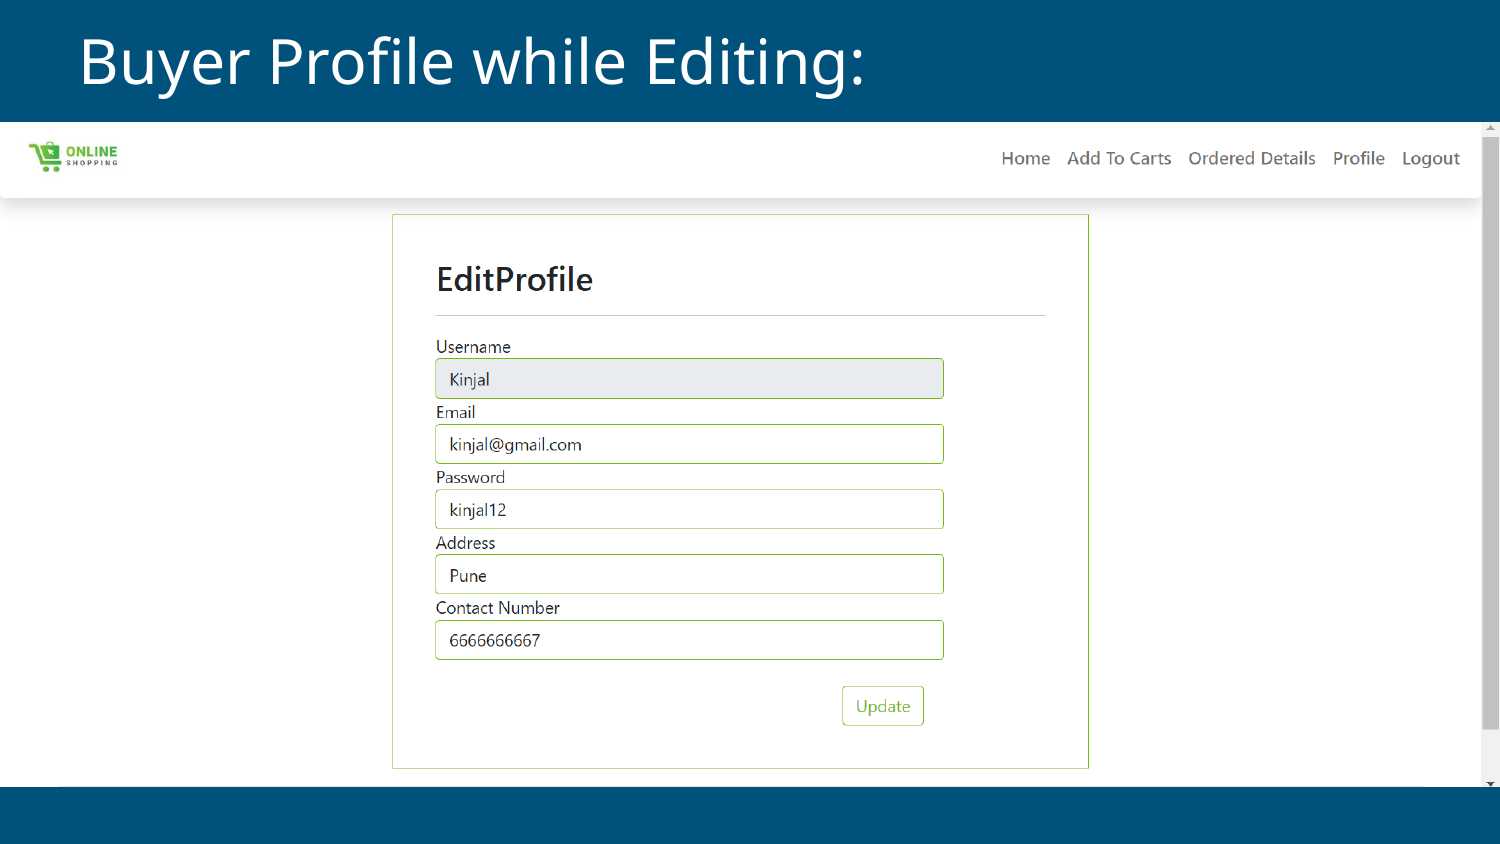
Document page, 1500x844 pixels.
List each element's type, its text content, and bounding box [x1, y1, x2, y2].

picture [0, 123, 1500, 786]
title Buyer Profile while Editing: [63, 0, 1437, 113]
